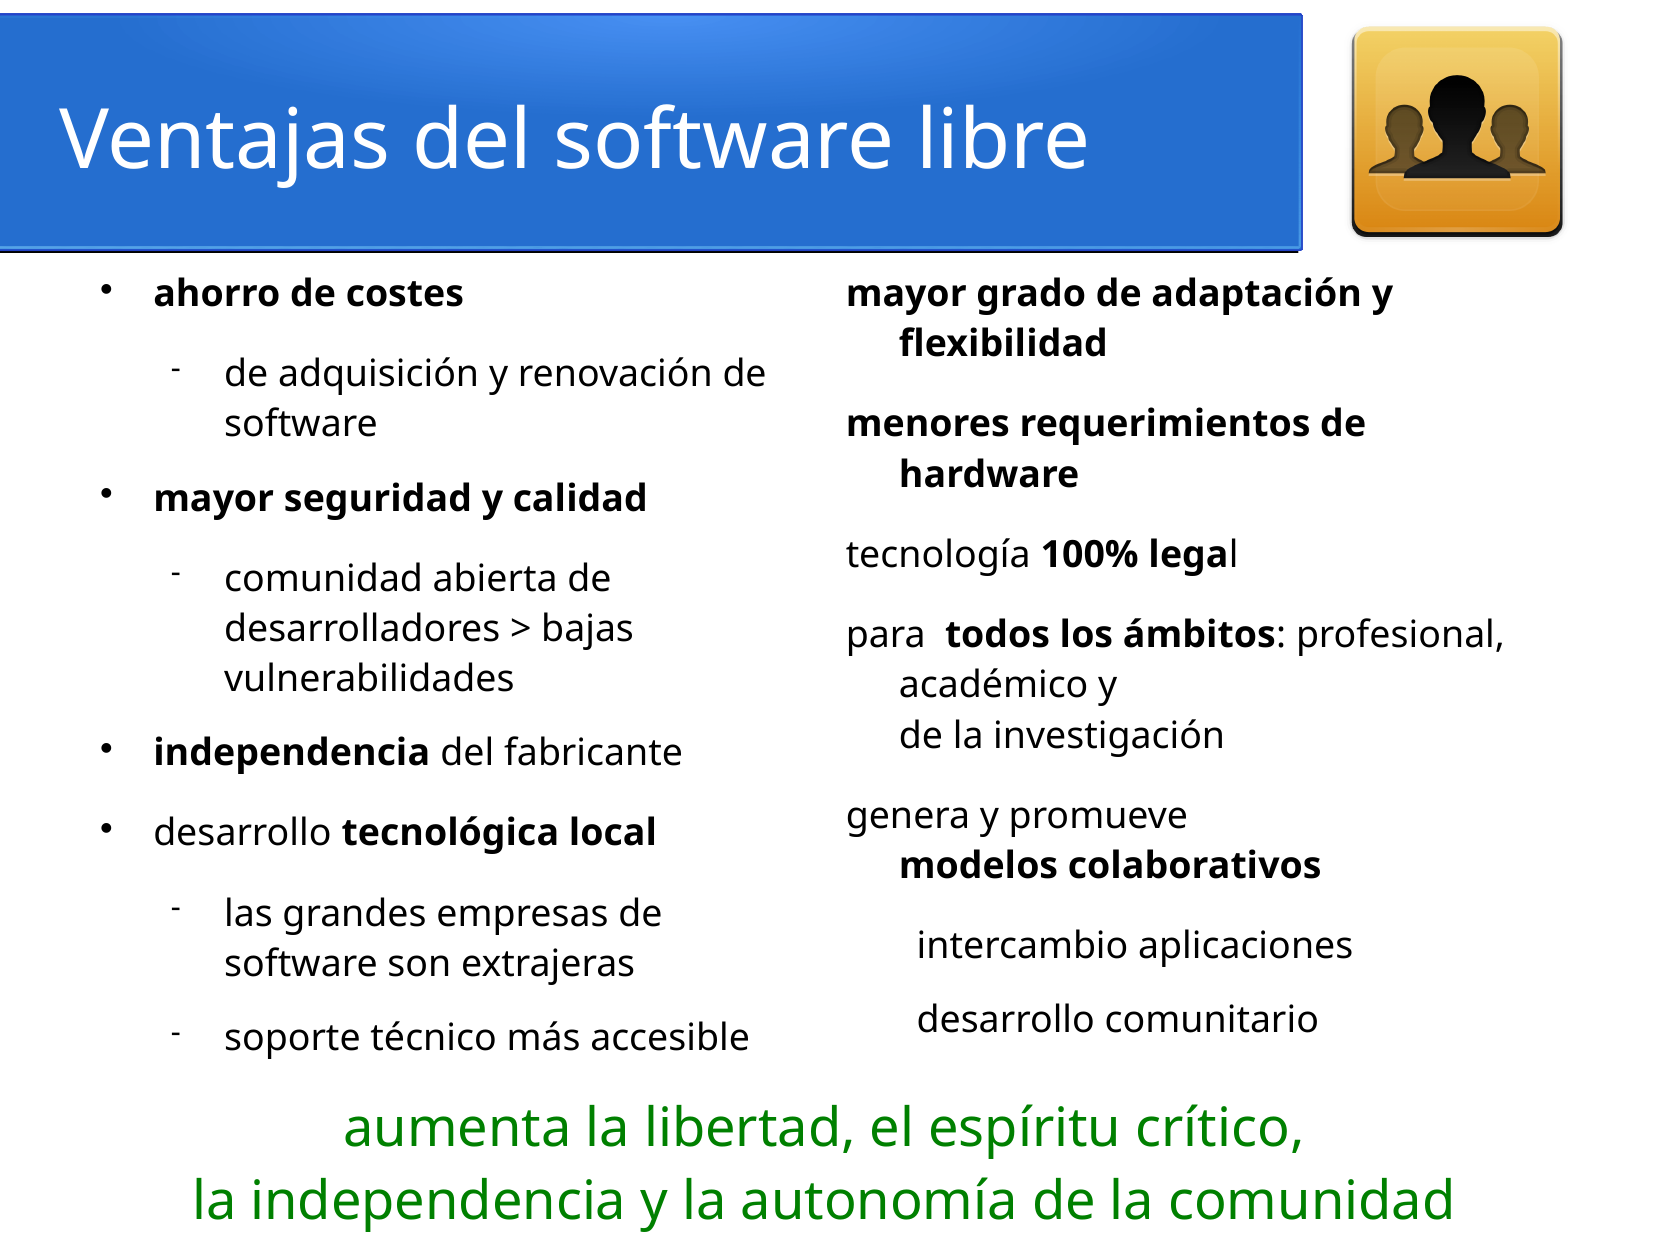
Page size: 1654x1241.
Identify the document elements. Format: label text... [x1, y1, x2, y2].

picture [1338, 10, 1576, 248]
list ahorro de costes de adquisición y renovación de software mayor seguridad y calidad comunidad abierta de desarrolladores > bajas vulnerabilidades independencia del fabricante desarrollo tecnológica local las grandes empresas de software son extrajeras soporte técnico más accesible [82, 263, 793, 1069]
title Ventajas del software libre [59, 25, 1283, 233]
list mayor grado de adaptación y flexibilidad menores requerimientos de hardware tecnología 100% legal para todos los ámbitos: profesional, académico y de la investigación genera y promueve modelos colaborativos intercambio aplicaciones desarrollo comunitario [828, 263, 1538, 1063]
picture [0, 11, 1307, 258]
text_box aumenta la libertad, el espíritu crítico, la independencia y la autonomía de la comunidad [0, 1084, 1654, 1215]
